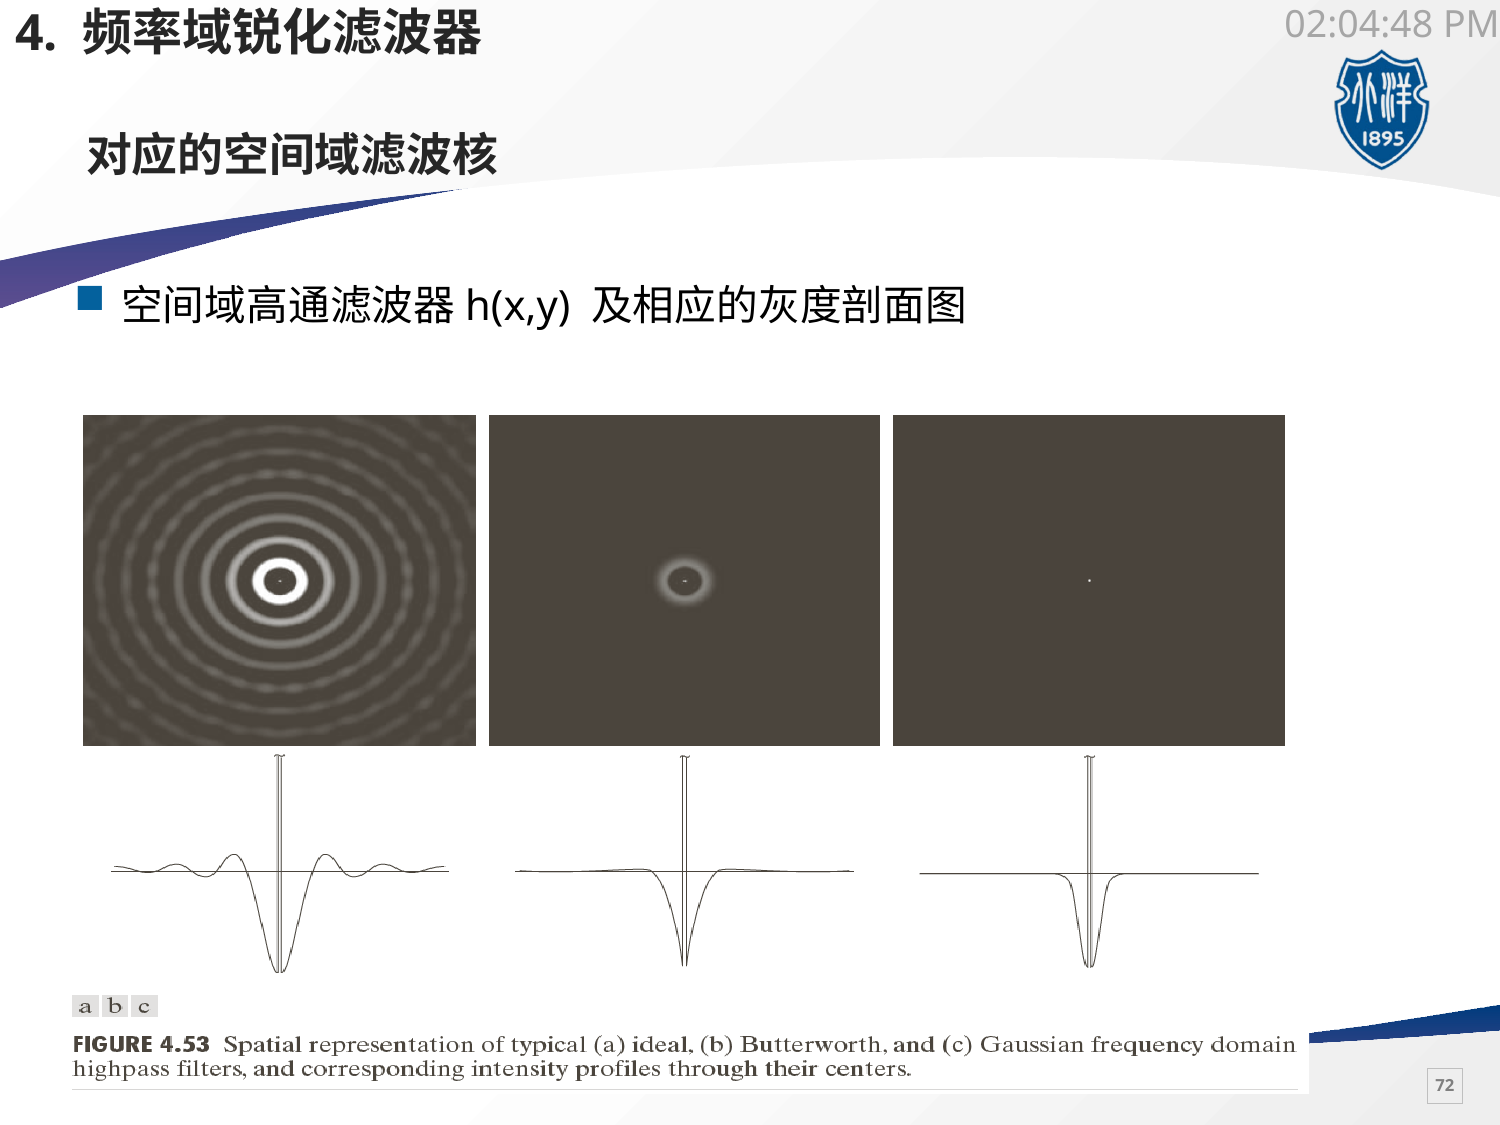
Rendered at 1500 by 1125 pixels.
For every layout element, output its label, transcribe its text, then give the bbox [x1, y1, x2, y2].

title 对应的空间域滤波核 [74, 112, 1425, 200]
list 空间域高通滤波器h(x,y) 及相应的灰度剖面图 [59, 276, 1410, 1017]
picture [59, 410, 1309, 1094]
picture [1321, 47, 1447, 172]
list 4. 频率域锐化滤波器 [0, 0, 838, 88]
